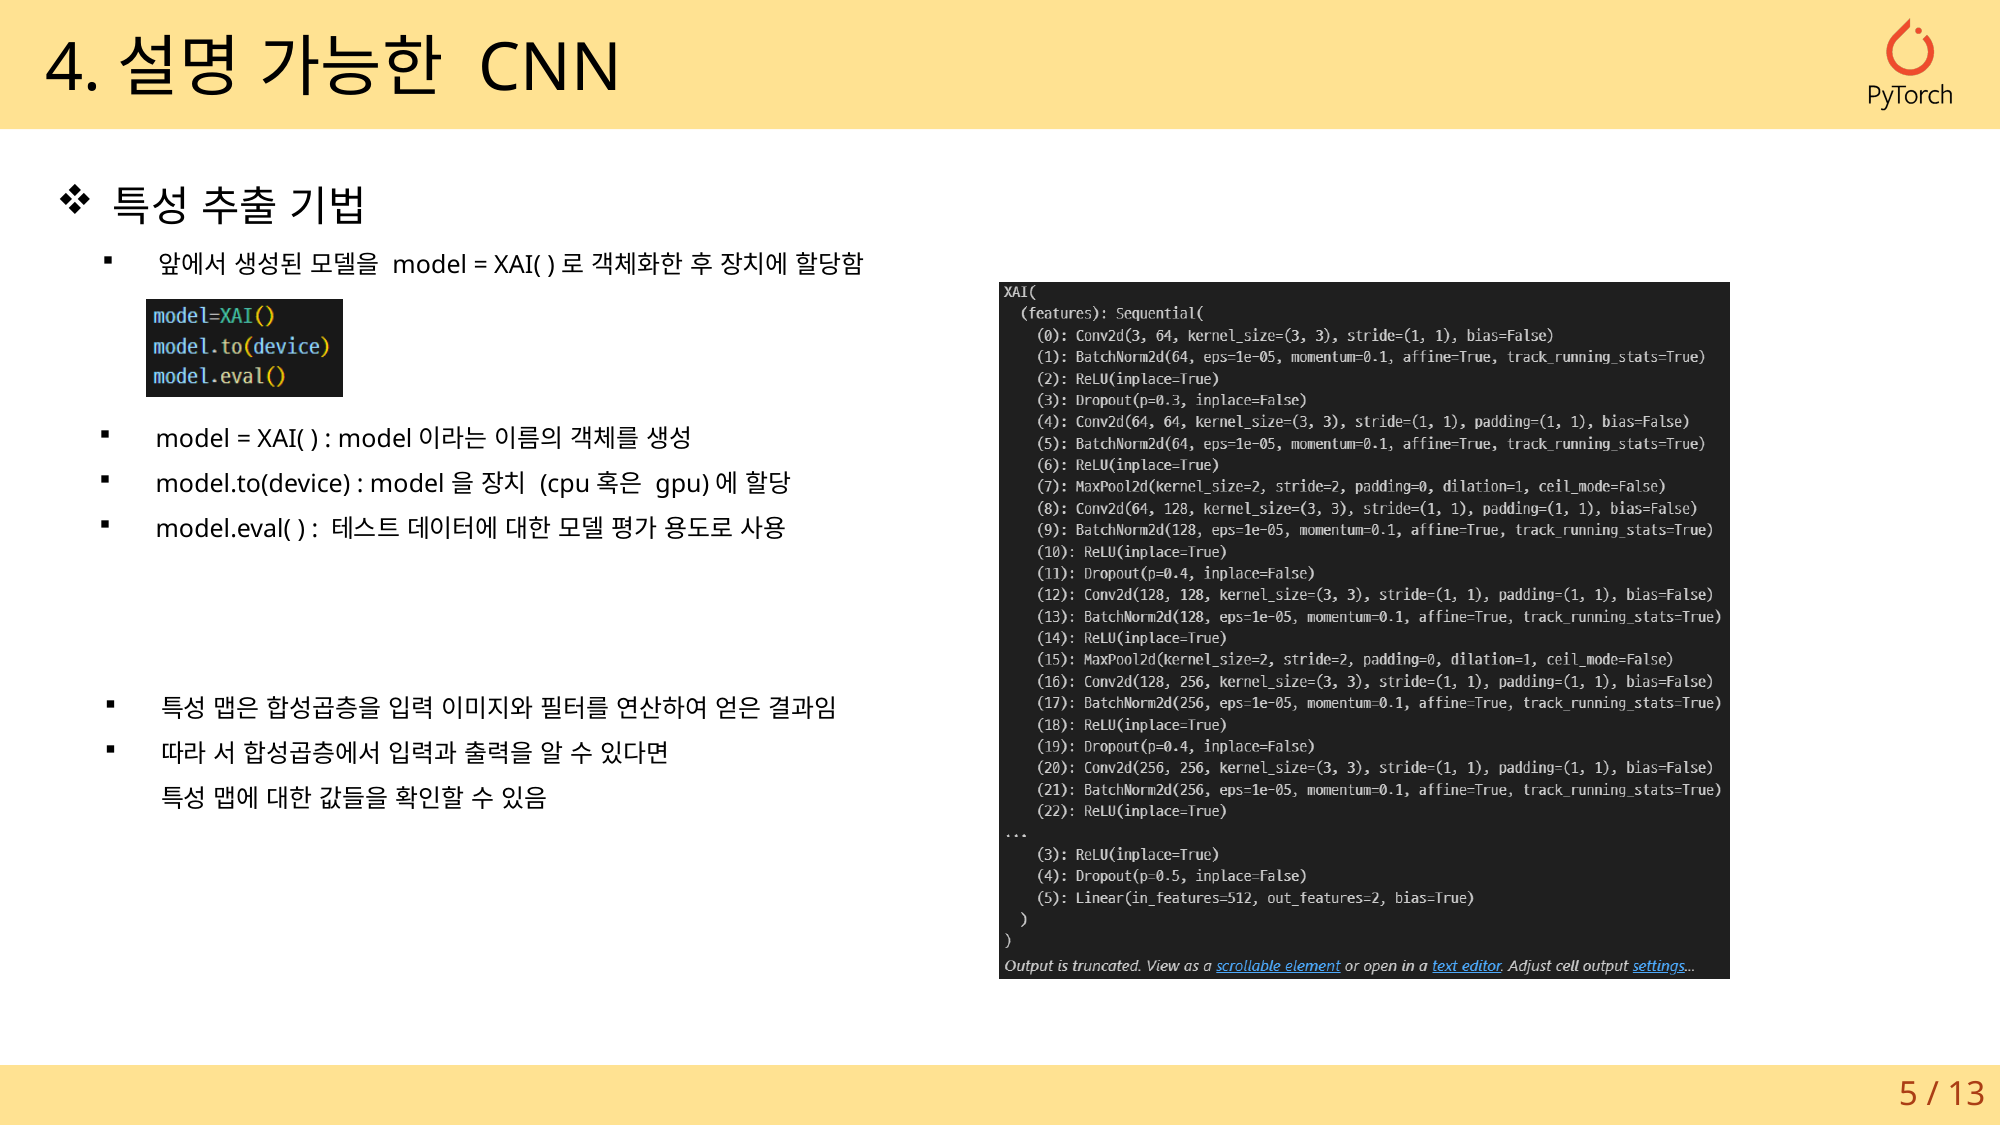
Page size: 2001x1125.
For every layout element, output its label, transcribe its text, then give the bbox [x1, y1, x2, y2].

text_box model = XAI( ) : model이라는 이름의 객체를 생성 model.to(device) : model을 장치 (cpu혹은 gpu)에 할당 model.eval( ) : 테스트 데이터에 대한 모델 평가 용도로 사용 [84, 400, 807, 550]
picture [146, 299, 343, 397]
picture [999, 282, 1730, 979]
text_box 특성 맵은 합성곱층을 입력 이미지와 필터를 연산하여 얻은 결과임 따라 서 합성곱층에서 입력과 출력을 알 수 있다면 특성 맵에 대한 값들을 확인할 수 있음 [90, 670, 854, 820]
picture [1867, 16, 1954, 113]
text_box 특성 추출 기법 [41, 147, 382, 238]
text_box 앞에서 생성된 모델을 model = XAI( )로 객체화한 후 장치에 할당함 [87, 226, 881, 286]
text_box 4.설명 가능한 CNN [30, 16, 638, 112]
slide_number 5 / 13 [1550, 1065, 2000, 1125]
